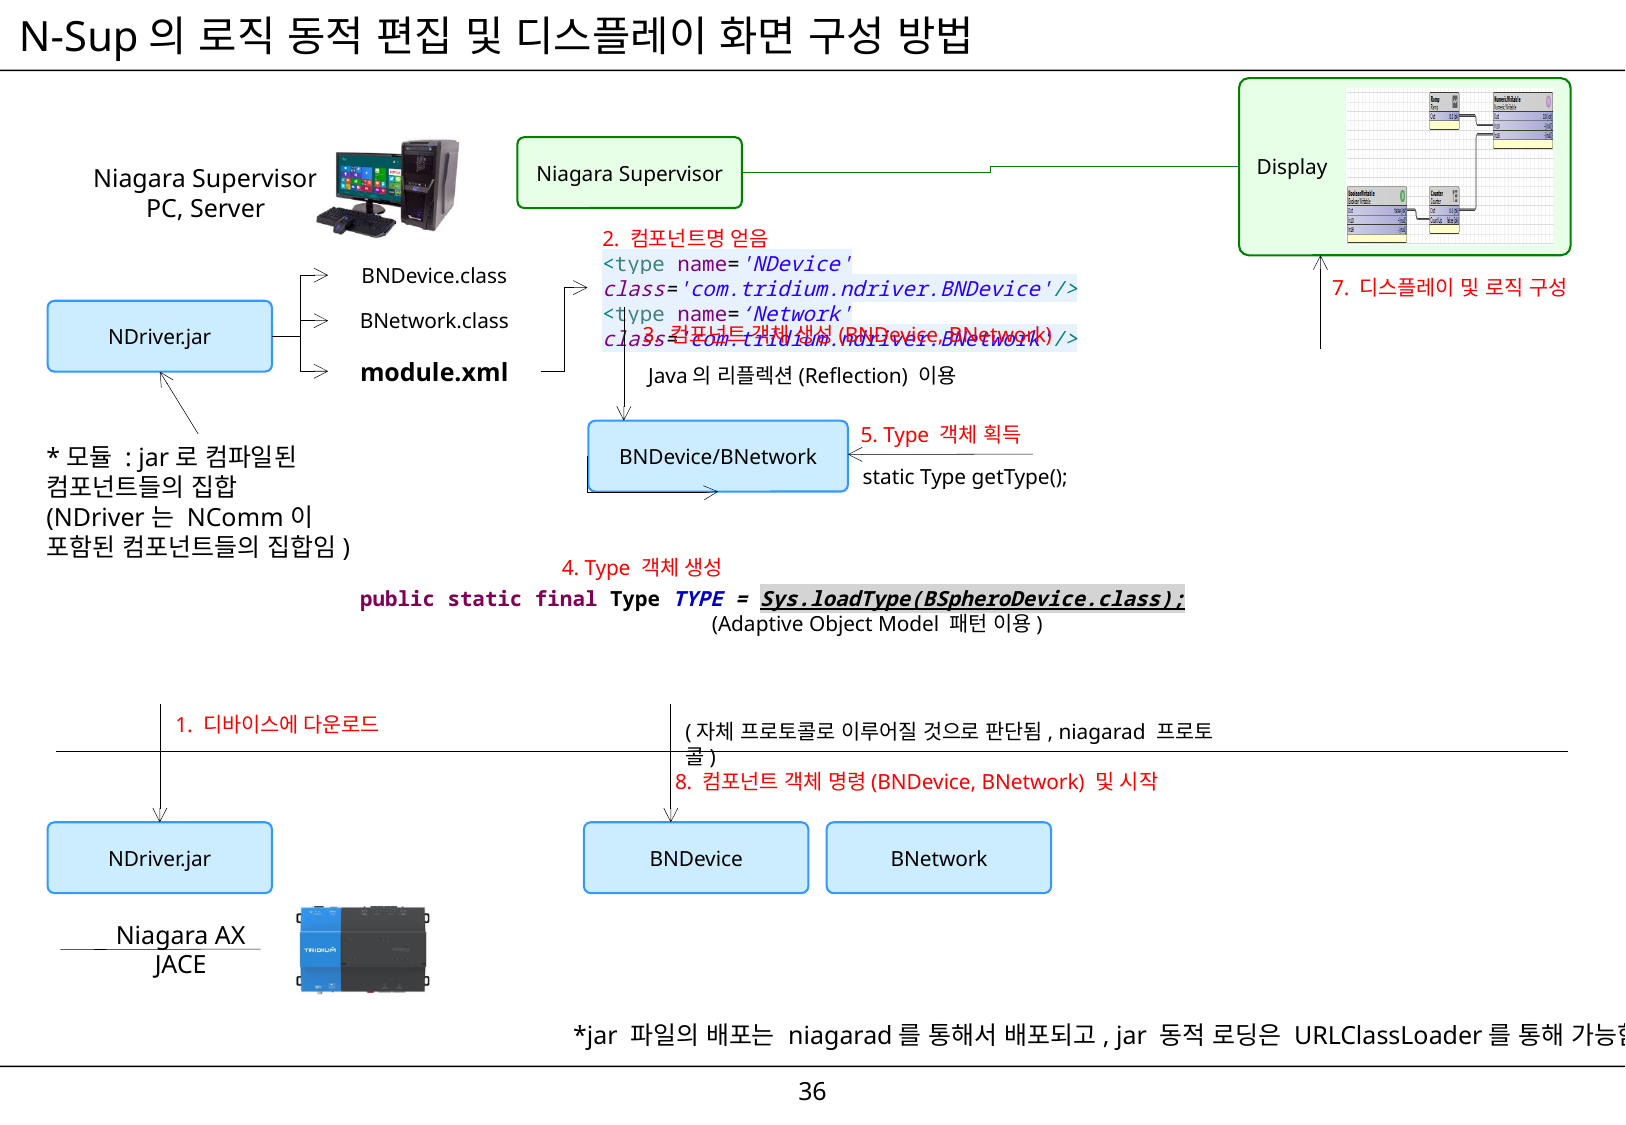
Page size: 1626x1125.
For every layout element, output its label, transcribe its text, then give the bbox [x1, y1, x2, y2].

text_box BNetwork.class [332, 300, 535, 341]
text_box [271, 335, 329, 372]
text_box (자체 프로토콜로 이루어질 것으로 판단됨, niagarad 프로토콜) [676, 711, 1250, 750]
picture [316, 136, 460, 241]
text_box (자체 프로토콜로 이루어질 것으로 판단됨, niagarad 프로토콜) [676, 760, 1250, 776]
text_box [588, 455, 719, 492]
text_box 5. Type 객체 획득 [845, 413, 1037, 454]
text_box *모듈 : jar로 컴파일된 컴포넌트들의 집합 (NDriver는 NComm이 포함된 컴포넌트들의 집합임) [21, 433, 376, 569]
text_box BNDevice [581, 820, 811, 896]
picture [294, 904, 431, 995]
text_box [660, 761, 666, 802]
text_box 8. 컴포넌트 객체 명령(BNDevice, BNetwork) 및 시작 [676, 776, 1173, 802]
text_box NDriver.jar [45, 820, 275, 896]
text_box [271, 320, 329, 335]
text_box public static final Type TYPE = Sys.loadType(BSpheroDevice.class); (Adaptive Object Model 패턴 이용) [345, 578, 1200, 643]
text_box 2. 컴포넌트명 얻음 <type name='NDevice' class='com.tridium.ndriver.BNDevice'/> <type name=‘Network' class='com.tridium.ndriver.BNetwork'/> [587, 217, 1309, 358]
text_box Niagara Supervisor [515, 135, 744, 211]
text_box 3. 컴포넌트 객체 생성(BNDevice, BNetwork) [629, 314, 1067, 355]
text_box Display [1236, 76, 1573, 258]
title N-Sup의 로직 동적 편집 및 디스플레이 화면 구성 방법 [3, 0, 1467, 71]
text_box *jar 파일의 배포는 niagarad를 통해서 배포되고, jar 동적 로딩은 URLClassLoader를 통해 가능함. [558, 1012, 1625, 1057]
text_box 4. Type 객체 생성 [547, 547, 738, 578]
text_box BNDevice.class [328, 255, 541, 296]
text_box Java의 리플렉션(Reflection) 이용 [633, 354, 972, 395]
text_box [741, 166, 1240, 173]
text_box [159, 371, 199, 435]
text_box module.xml [328, 348, 541, 394]
text_box BNDevice/BNetwork [586, 418, 847, 494]
slide_number 35 [622, 1071, 1003, 1113]
text_box 7. 디스플레이 및 로직 구성 [1324, 267, 1588, 307]
text_box Niagara Supervisor PC, Server [78, 155, 311, 230]
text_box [271, 275, 329, 320]
text_box Niagara AX JACE [101, 950, 261, 987]
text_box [540, 262, 588, 372]
text_box NDriver.jar [45, 298, 266, 374]
text_box Niagara AX JACE [101, 911, 261, 948]
text_box static Type getType(); [847, 456, 1085, 496]
picture [1345, 88, 1554, 245]
text_box BNetwork [824, 820, 1054, 896]
text_box 1. 디바이스에 다운로드 [161, 704, 395, 744]
